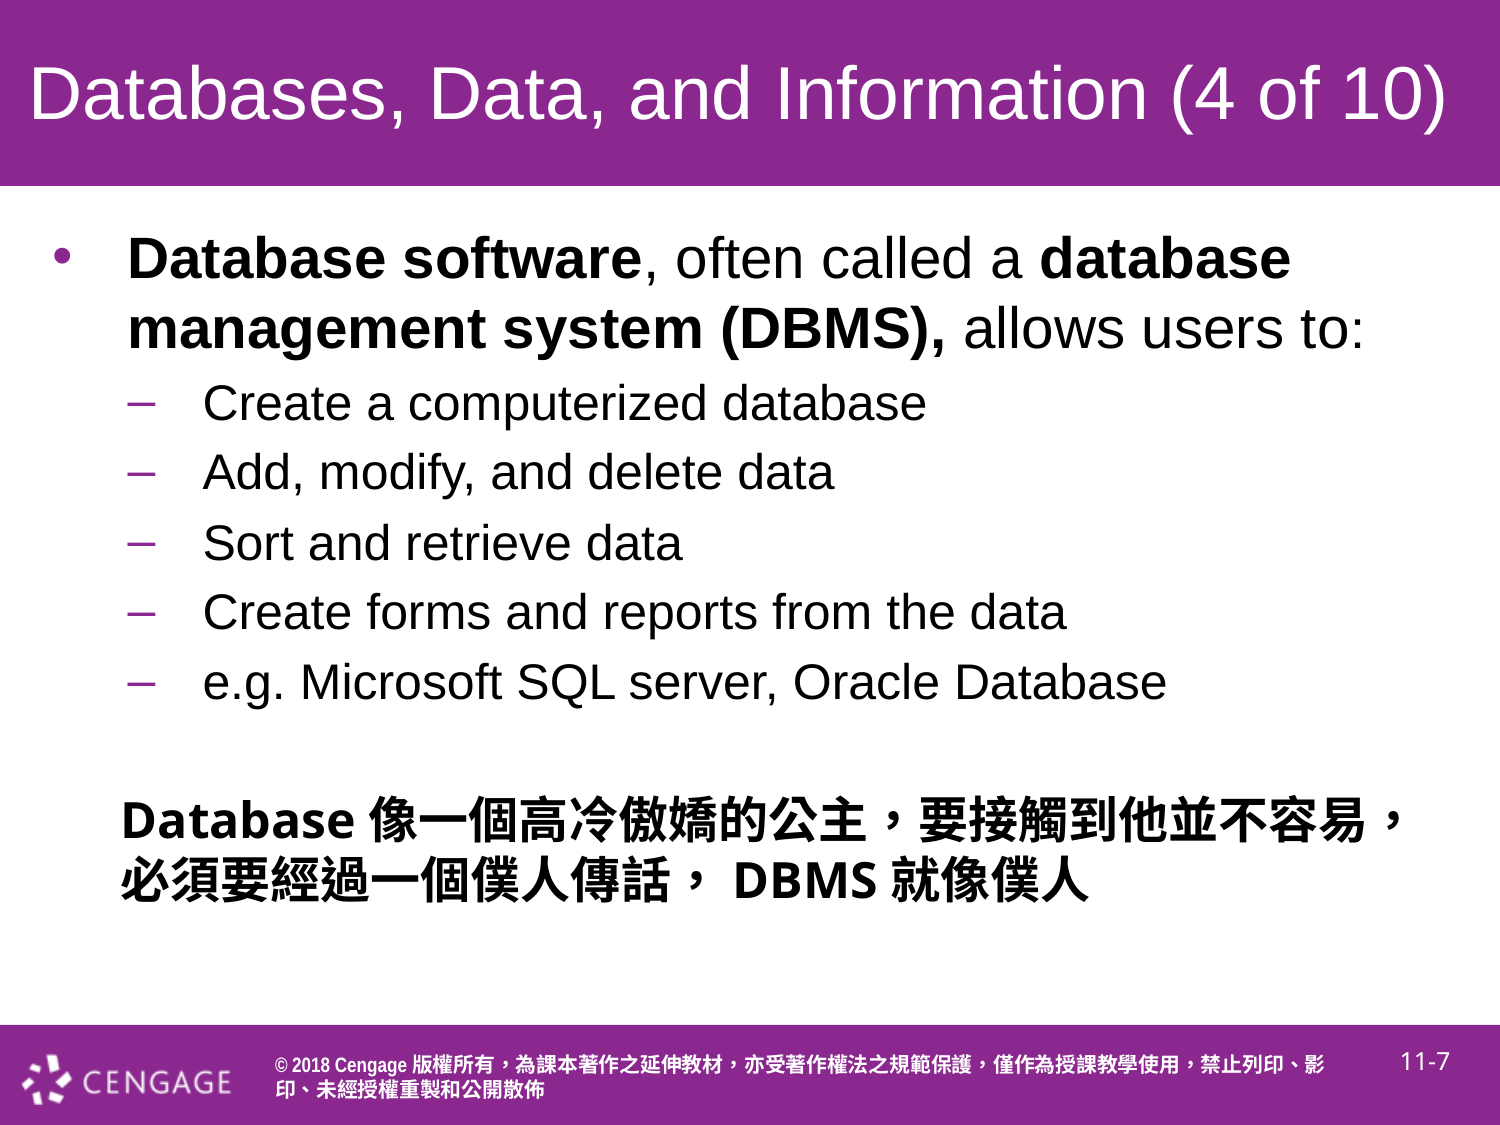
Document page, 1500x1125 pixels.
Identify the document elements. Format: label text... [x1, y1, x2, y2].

text_box Database像一個高冷傲嬌的公主，要接觸到他並不容易， 必須要經過一個僕人傳話，DBMS就像僕人 [106, 781, 1434, 917]
title Databases, Data, and Information (4 of 10) [7, 4, 1493, 175]
list Database software, often called a database management system (DBMS), allows users to: Create a computerized database Add, modify, and delete data Sort and retrieve data Create forms and reports from the data e.g. Microsoft SQL server, Oracle Database [37, 212, 1475, 738]
picture [12, 1045, 236, 1113]
